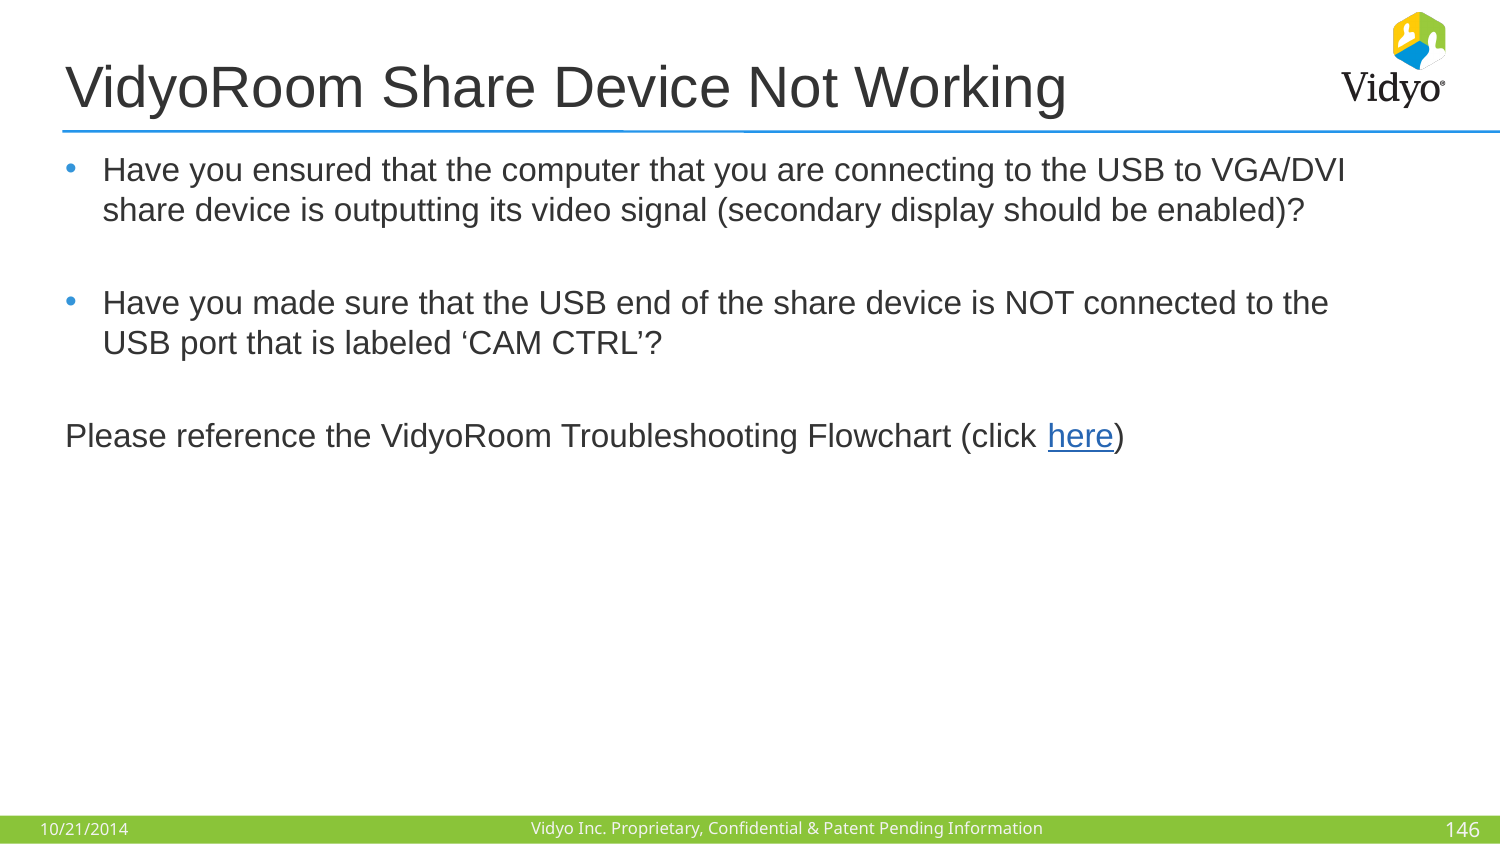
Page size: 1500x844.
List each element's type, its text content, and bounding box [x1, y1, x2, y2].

title VidyoRoom Share Device Not Working [50, 9, 1338, 128]
list Have you ensured that the computer that you are connecting to the USB to VGA/DVI share device is outputting its video signal (secondary display should be enabled)? Have you made sure that the USB end of the share device is NOT connected to the USB port that is labeled ‘CAM CTRL’? Please reference the VidyoRoom Troubleshooting Flowchart (click here) [50, 140, 1413, 769]
picture [1338, 9, 1500, 123]
